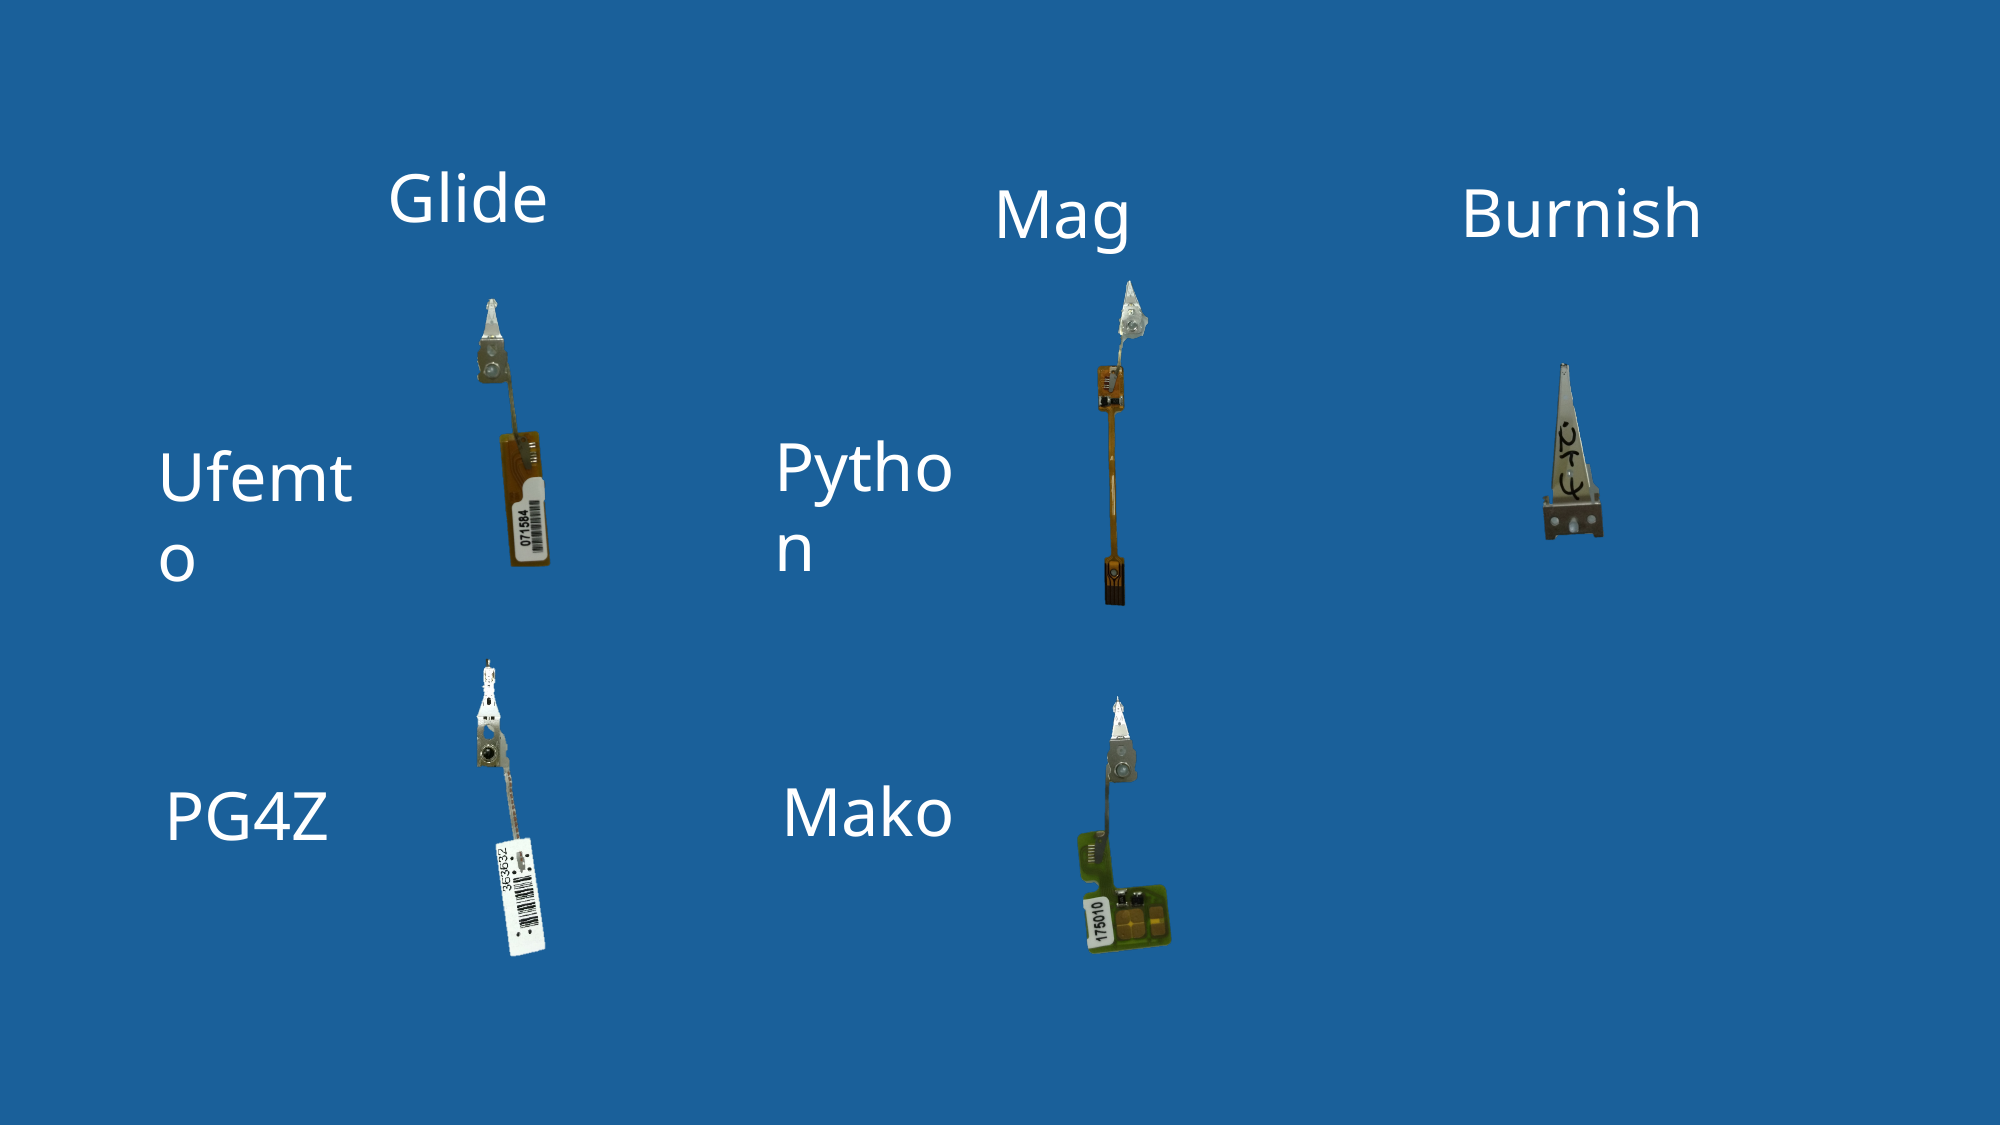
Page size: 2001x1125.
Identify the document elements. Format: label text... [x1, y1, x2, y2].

picture [382, 619, 635, 975]
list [382, 264, 635, 600]
text_box Mag [978, 163, 1219, 259]
picture [991, 639, 1260, 998]
picture [991, 274, 1260, 610]
text_box Python [759, 417, 991, 592]
text_box Ufemto [142, 427, 383, 602]
picture [1445, 274, 1697, 610]
text_box PG4Z [149, 766, 382, 862]
text_box Burnish [1445, 163, 1727, 259]
text_box Glide [372, 148, 613, 243]
text_box Mako [766, 762, 991, 857]
